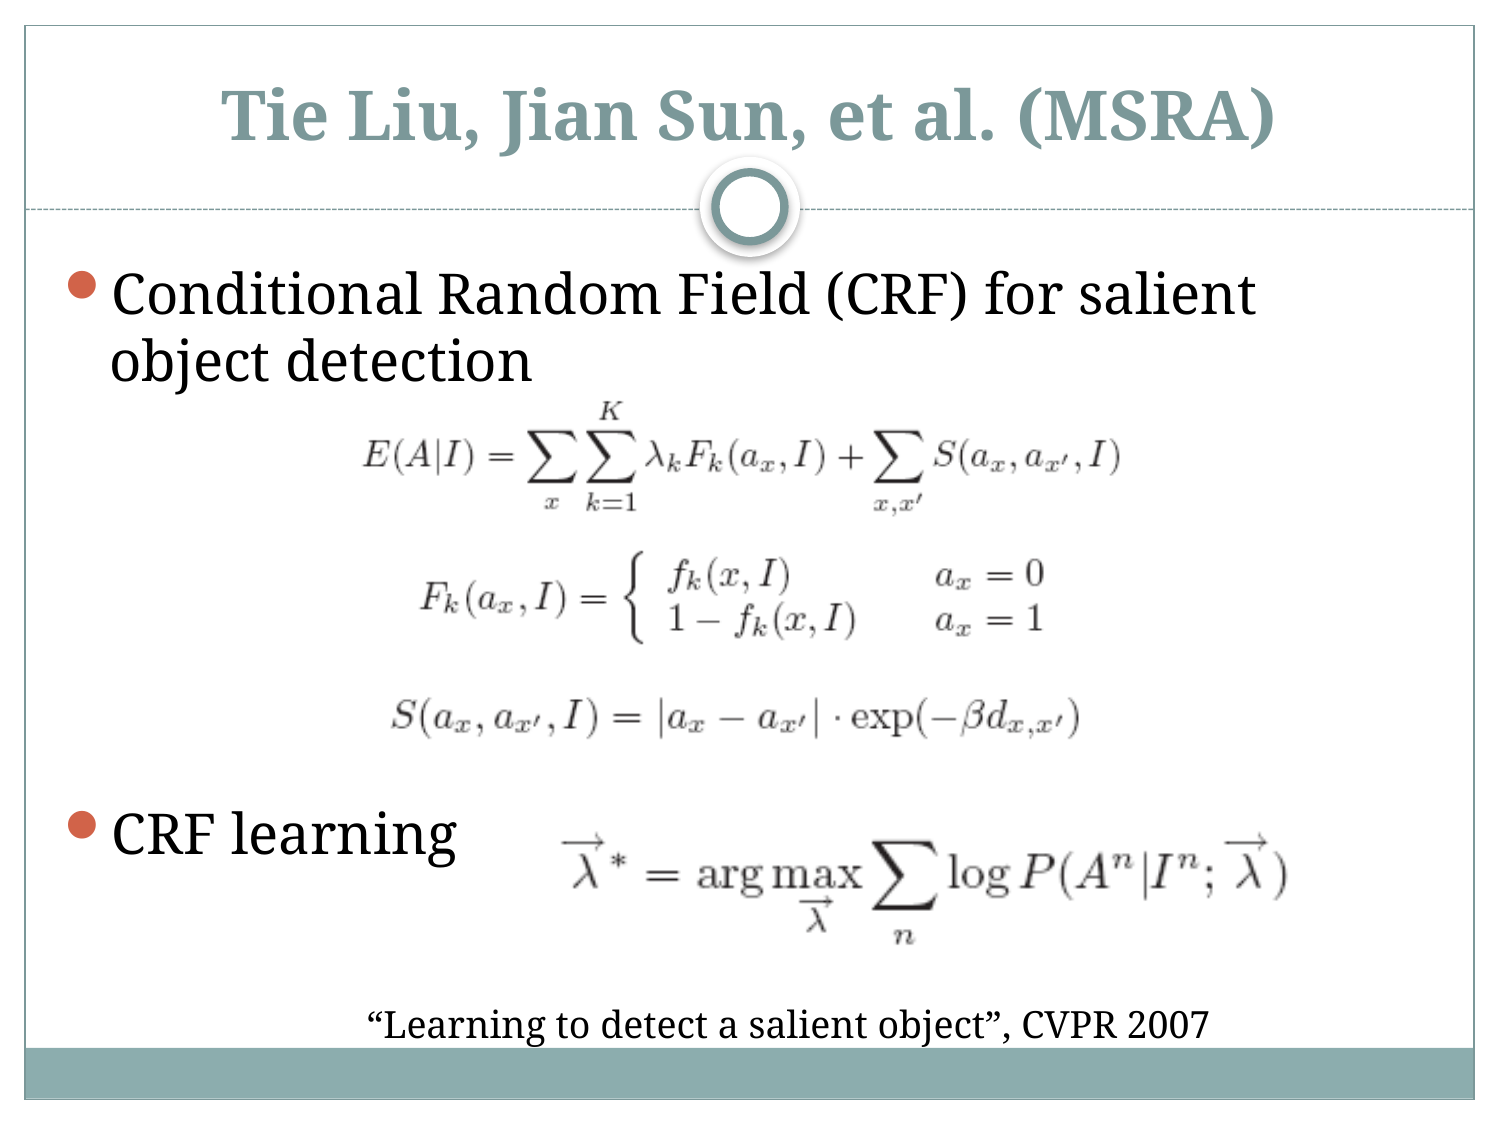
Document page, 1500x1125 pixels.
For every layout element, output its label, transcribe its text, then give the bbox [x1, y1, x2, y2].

text_box “Learning to detect a salient object”, CVPR 2007 [351, 994, 1301, 1054]
list Conditional Random Field (CRF) for salient object detection CRF learning [49, 250, 1445, 1001]
picture [374, 667, 1085, 762]
picture [545, 808, 1293, 950]
picture [398, 538, 1065, 659]
picture [338, 398, 1126, 528]
title Tie Liu, Jian Sun, et al. (MSRA) [49, 37, 1450, 162]
